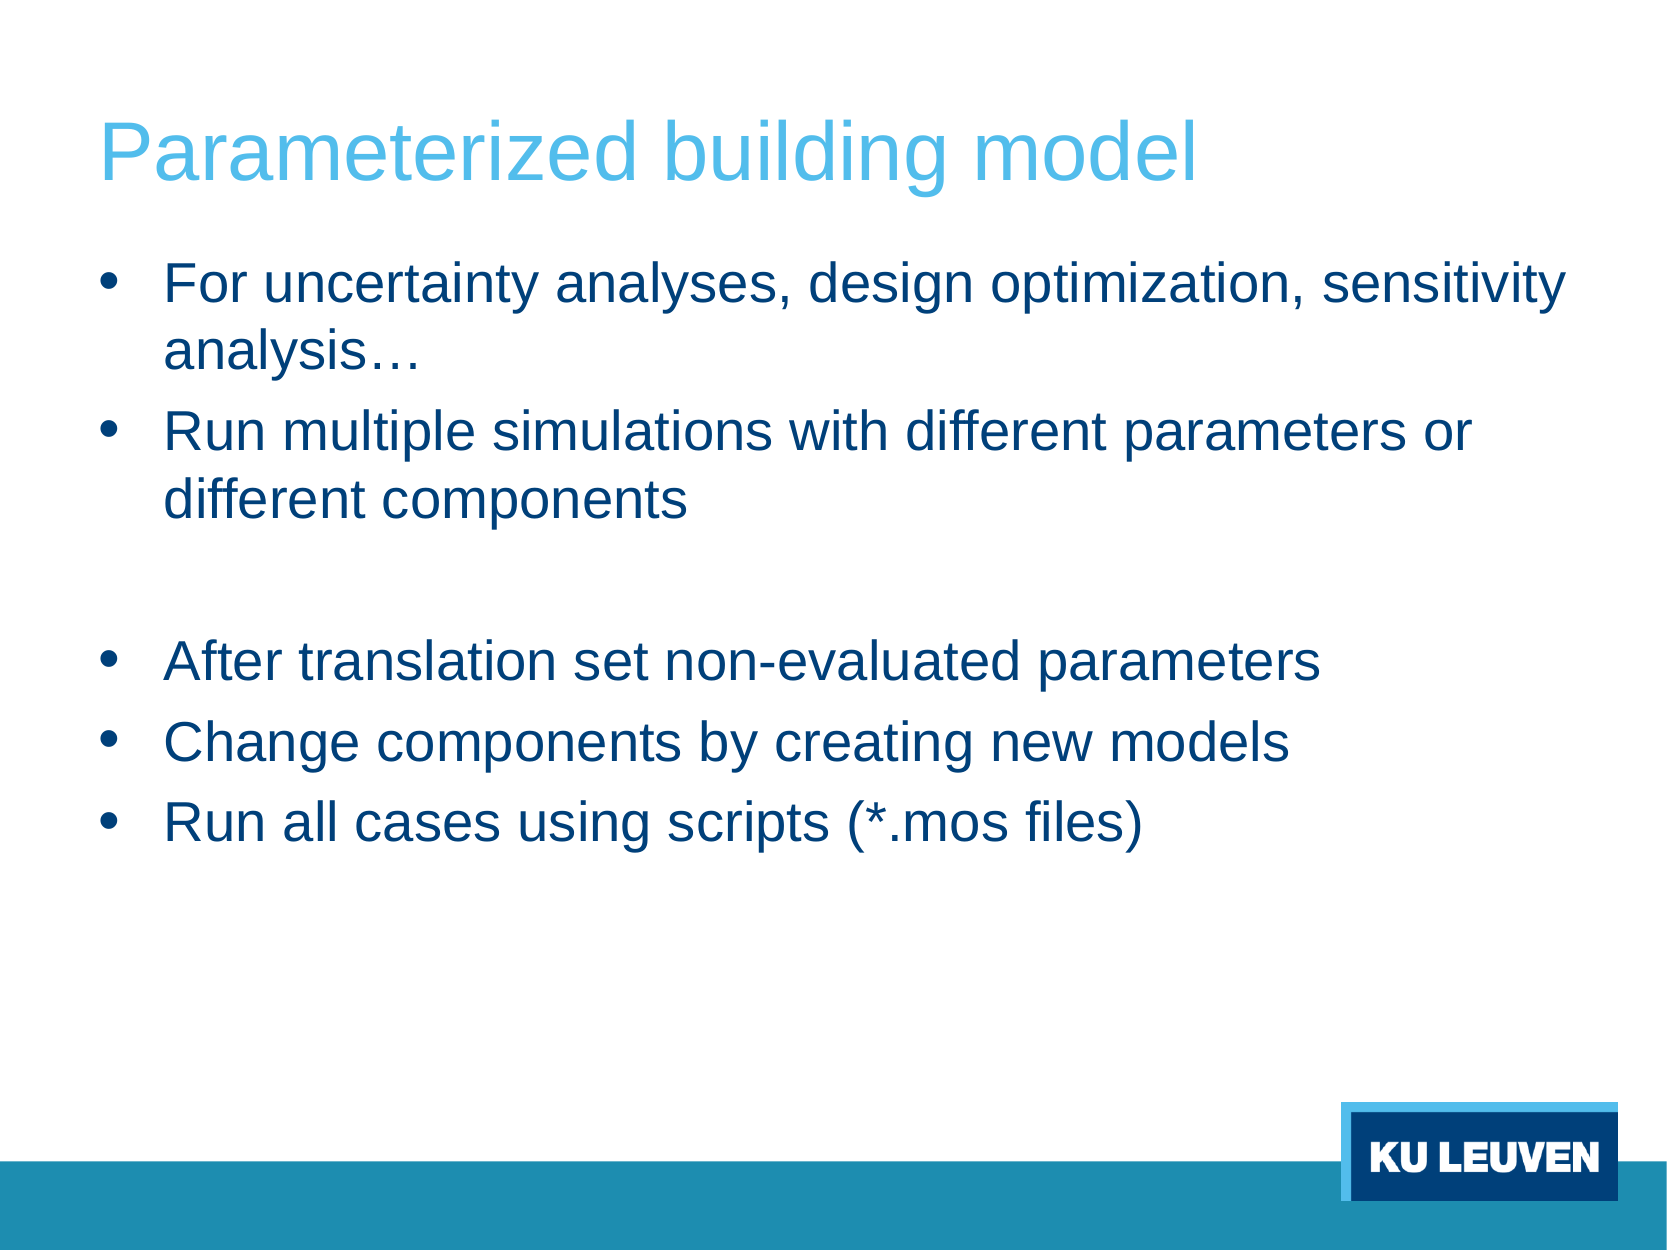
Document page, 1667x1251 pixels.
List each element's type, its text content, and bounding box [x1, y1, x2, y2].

title Parameterized building model [98, 32, 1618, 197]
picture [1341, 1102, 1618, 1201]
list For uncertainty analyses, design optimization, sensitivity analysis… Run multiple simulations with different parameters or different components After translation set non-evaluated parameters Change components by creating new models Run all cases using scripts (*.mos files) [98, 246, 1618, 1054]
